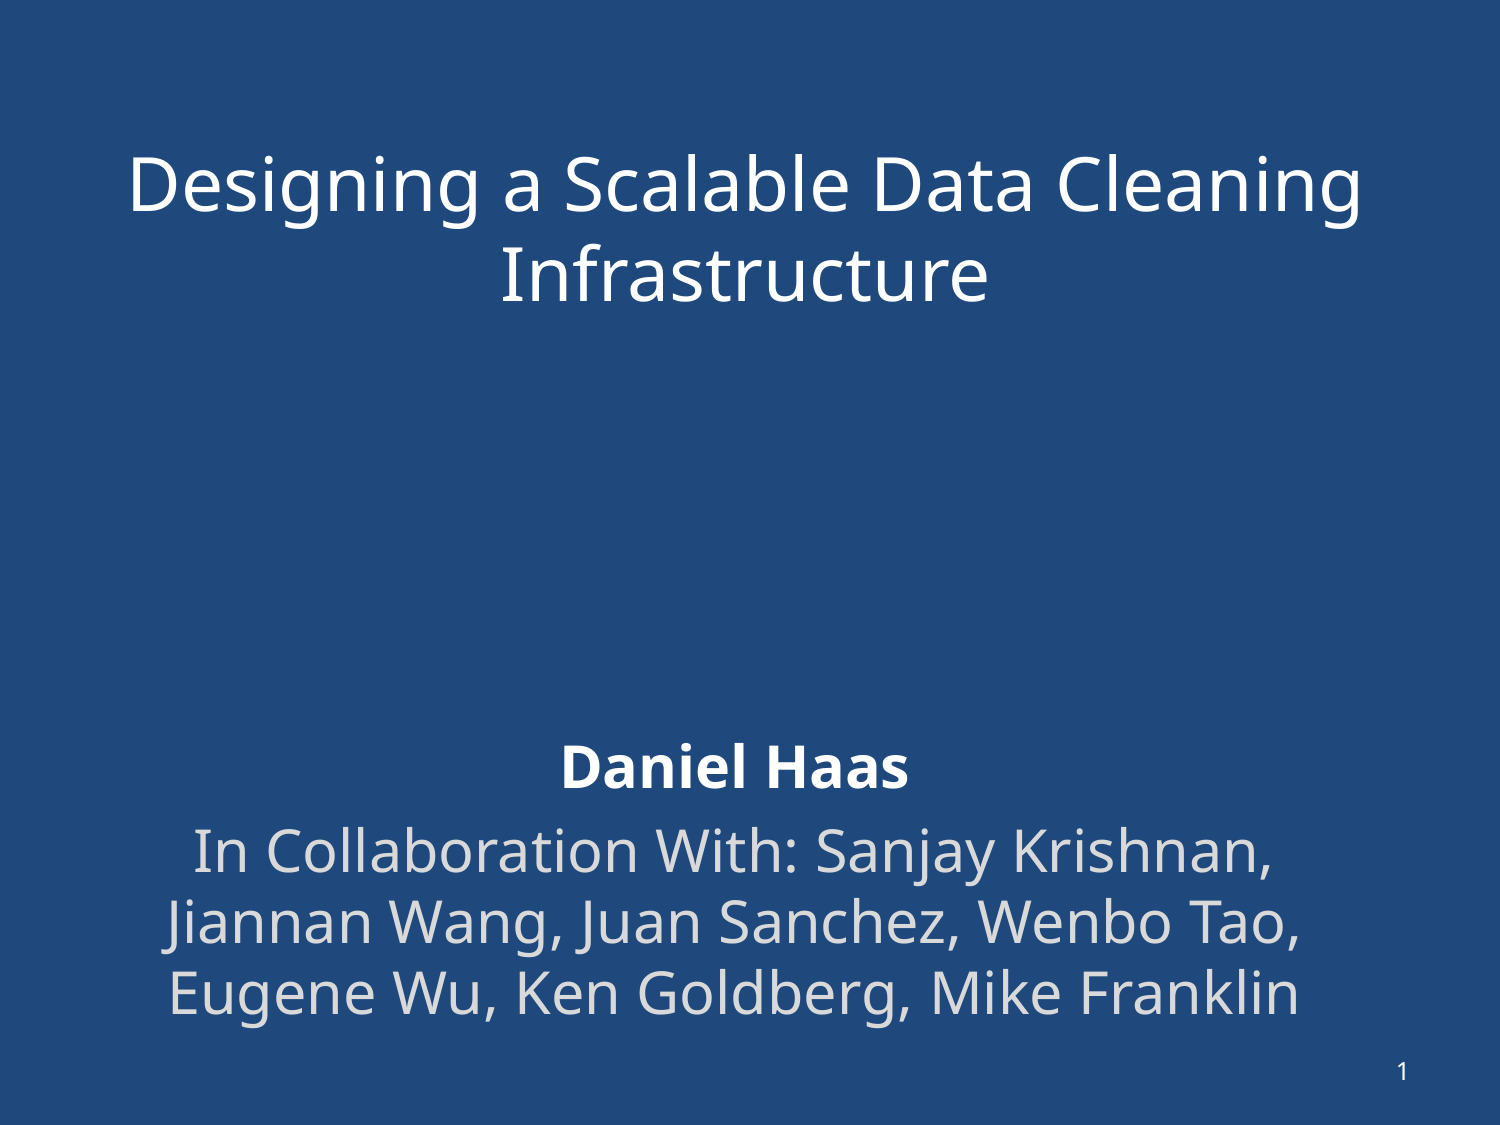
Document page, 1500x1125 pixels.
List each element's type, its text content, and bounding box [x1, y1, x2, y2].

subtitle Daniel Haas In Collaboration With: Sanjay Krishnan, Jiannan Wang, Juan Sanchez, Wenbo Tao, Eugene Wu, Ken Goldberg, Mike Franklin [143, 722, 1326, 1071]
title Designing a Scalable Data Cleaning Infrastructure [24, 105, 1468, 347]
slide_number 1 [1074, 1042, 1425, 1103]
